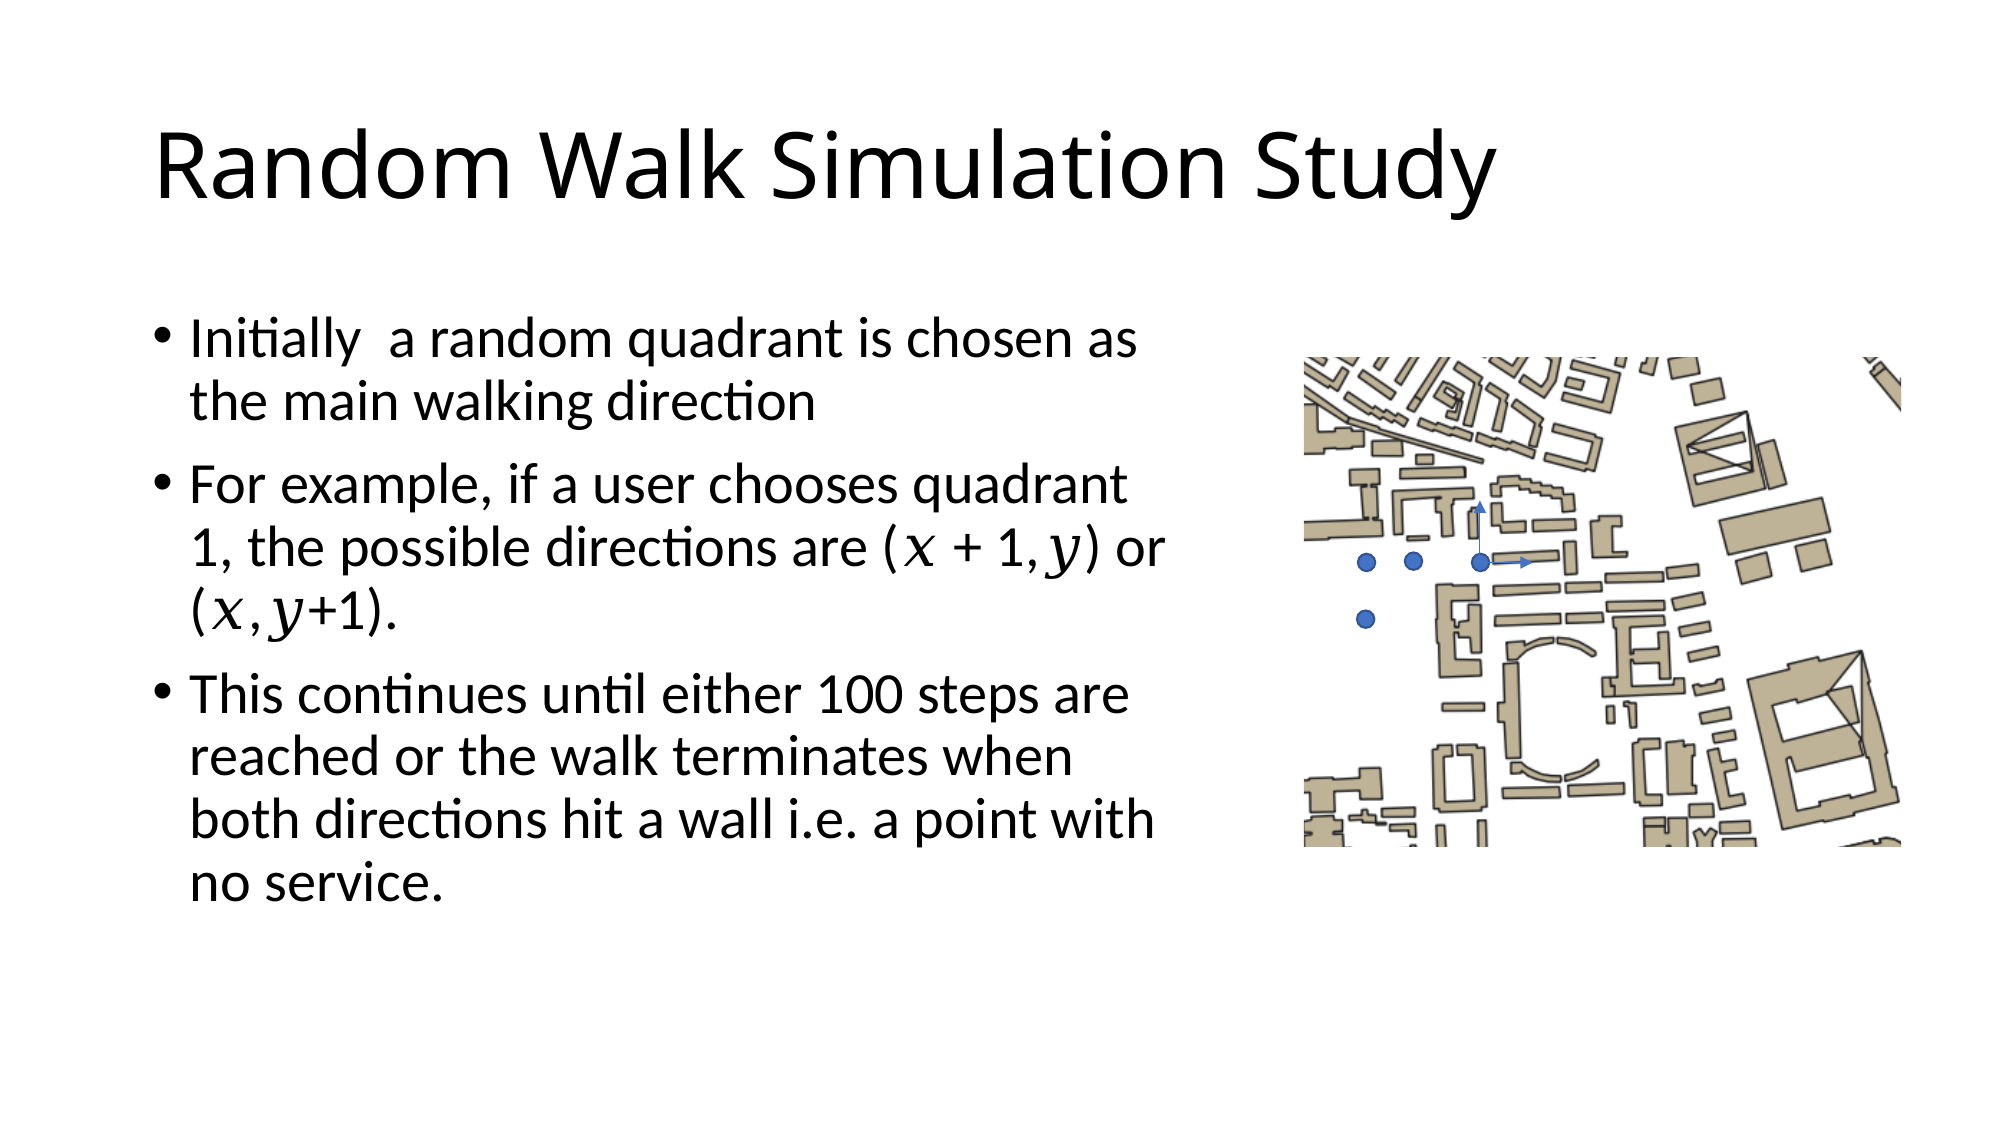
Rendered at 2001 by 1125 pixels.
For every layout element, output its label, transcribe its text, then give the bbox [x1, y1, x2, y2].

title Random Walk Simulation Study [137, 59, 1863, 278]
list Initially a random quadrant is chosen as the main walking direction For example, if a user chooses quadrant 1, the possible directions are (𝑥 + 1,𝑦) or (𝑥,𝑦+1). This continues until either 100 steps are reached or the walk terminates when both directions hit a wall i.e. a point with no service. [137, 299, 1185, 1014]
picture [1303, 357, 1902, 847]
